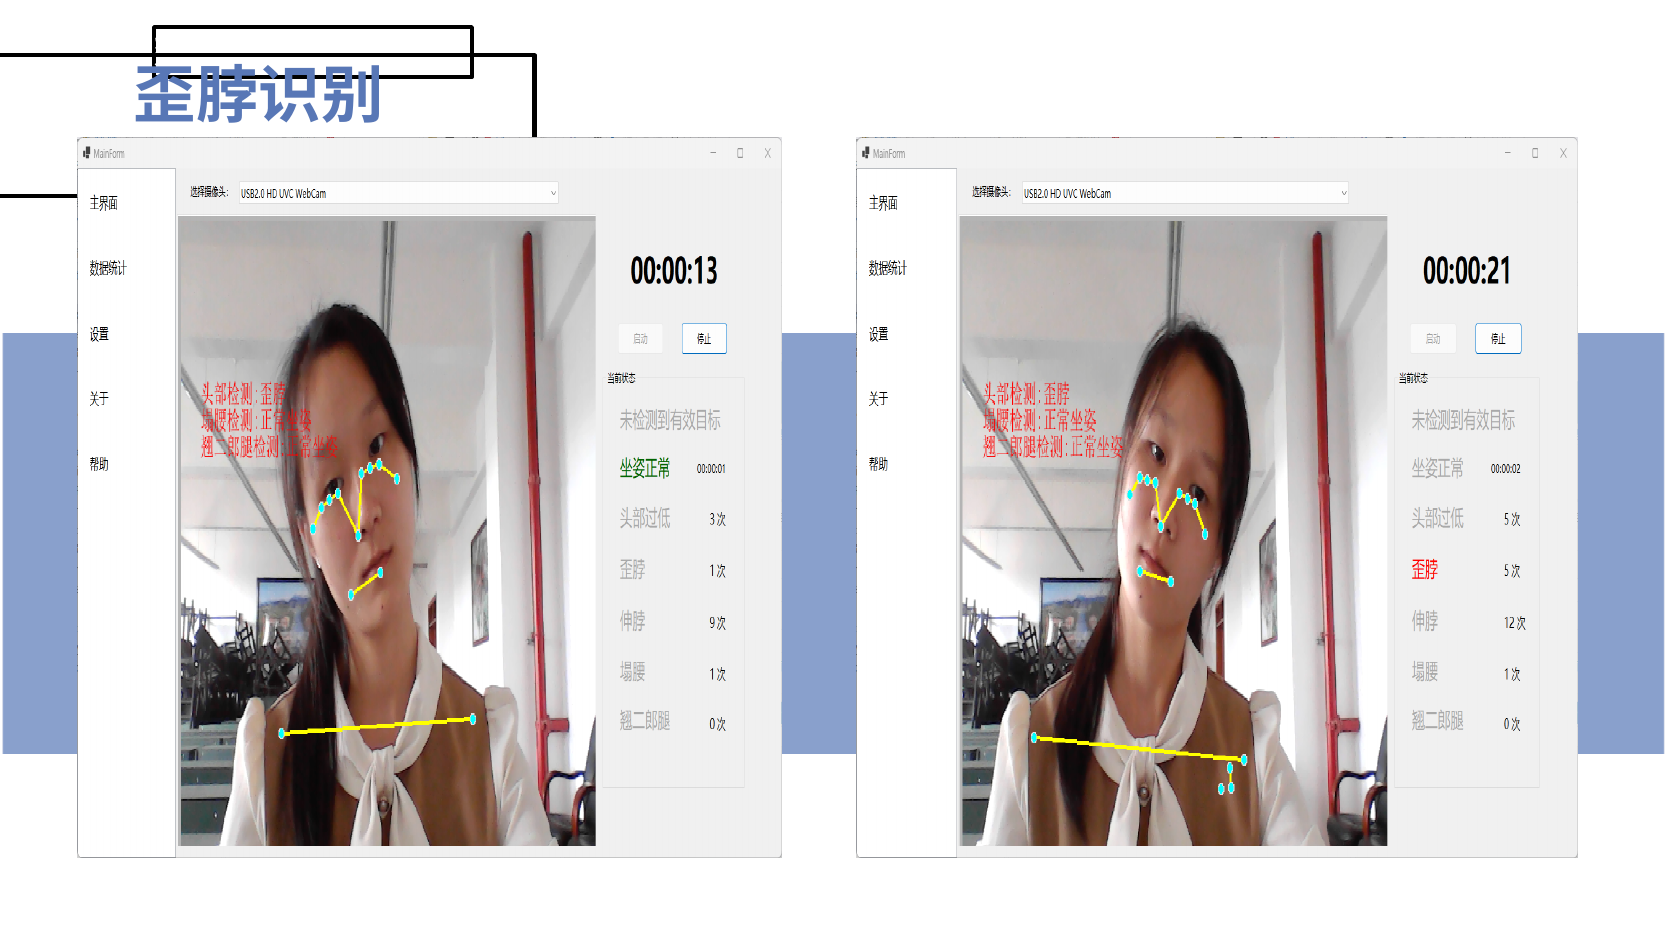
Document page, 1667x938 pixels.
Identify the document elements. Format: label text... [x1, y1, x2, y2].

picture [0, 137, 1667, 859]
text_box 歪脖识别 [0, 53, 537, 198]
text_box 翘二郎腿识别演示 [152, 25, 474, 53]
